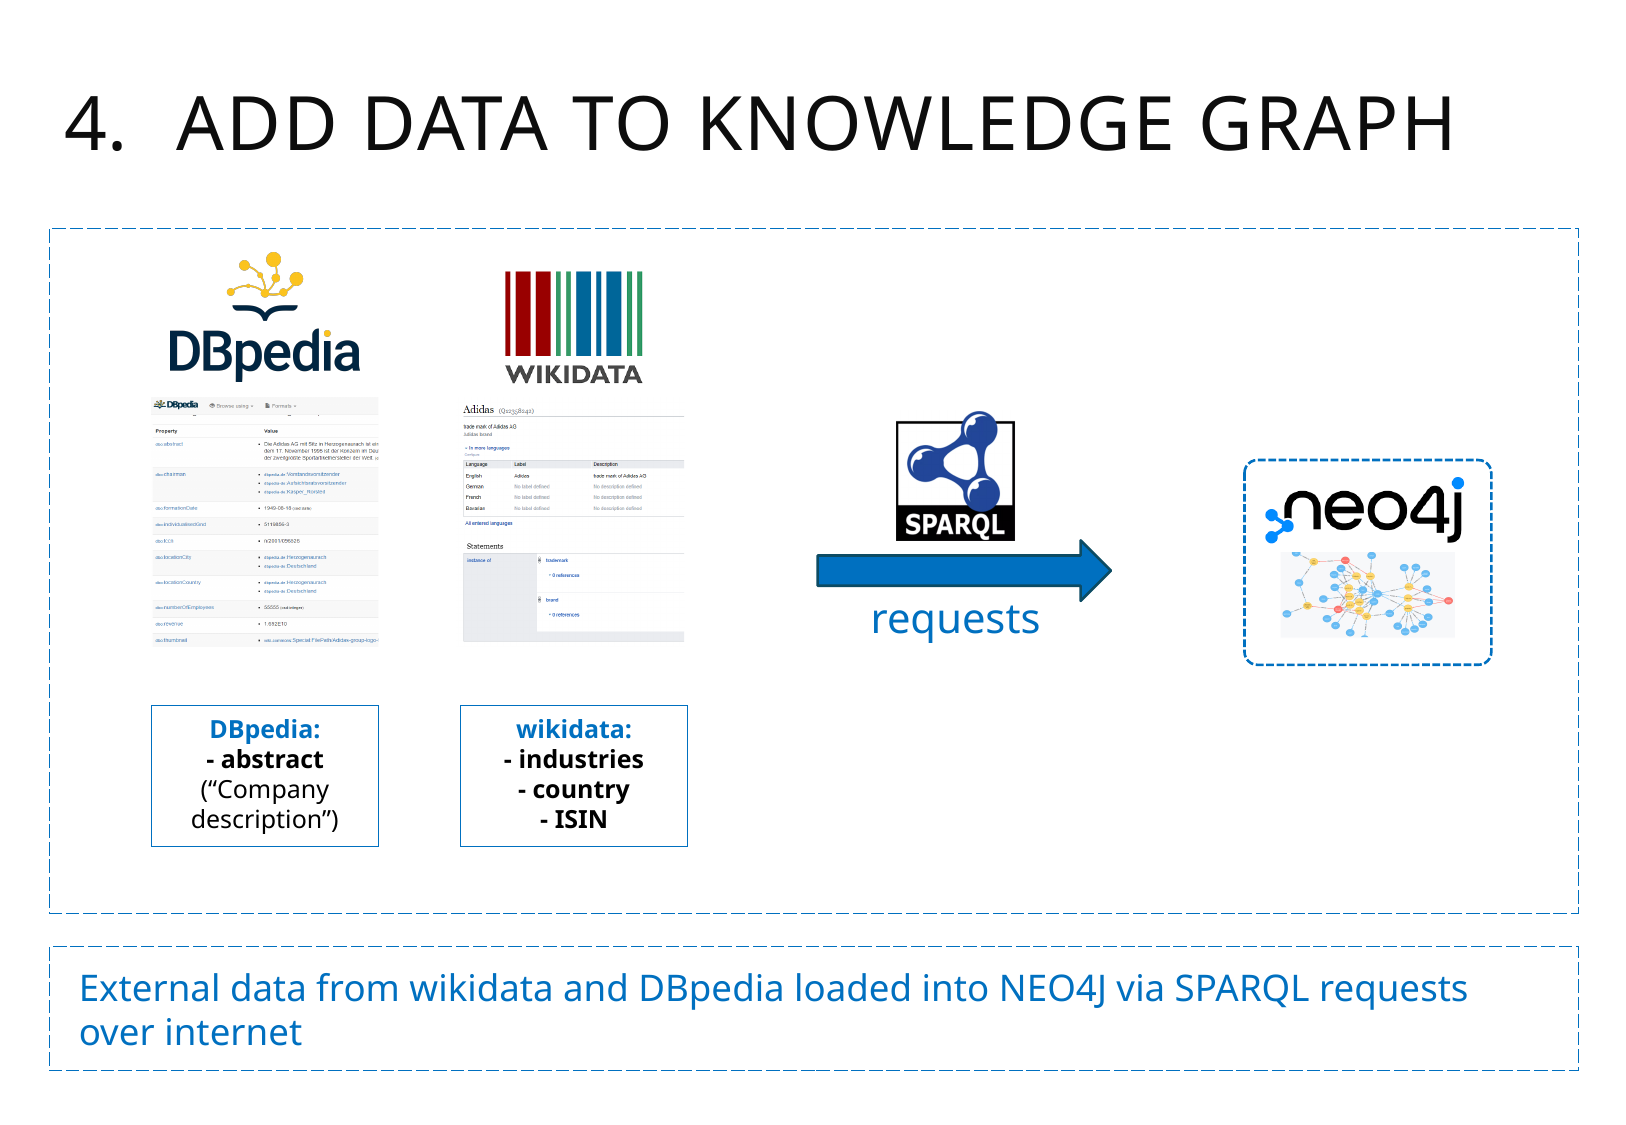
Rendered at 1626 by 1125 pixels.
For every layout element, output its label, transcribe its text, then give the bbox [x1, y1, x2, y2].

picture [455, 397, 685, 648]
list [49, 228, 1579, 914]
picture [1280, 551, 1456, 639]
text_box External data from wikidata and DBpedia loaded into NEO4J via SPARQL requests over internet [49, 946, 1579, 1071]
picture [150, 397, 379, 648]
picture [485, 264, 663, 391]
text_box DBpedia: - abstract (“Company description”) [151, 705, 379, 847]
text_box requests [830, 584, 1081, 650]
picture [895, 410, 1016, 541]
picture [169, 252, 360, 382]
title add data to knowledge graph [49, 48, 1580, 196]
text_box wikidata: - industries - country - ISIN [460, 705, 688, 847]
picture [1262, 471, 1467, 549]
text_box [1243, 458, 1493, 667]
text_box [816, 539, 1112, 602]
